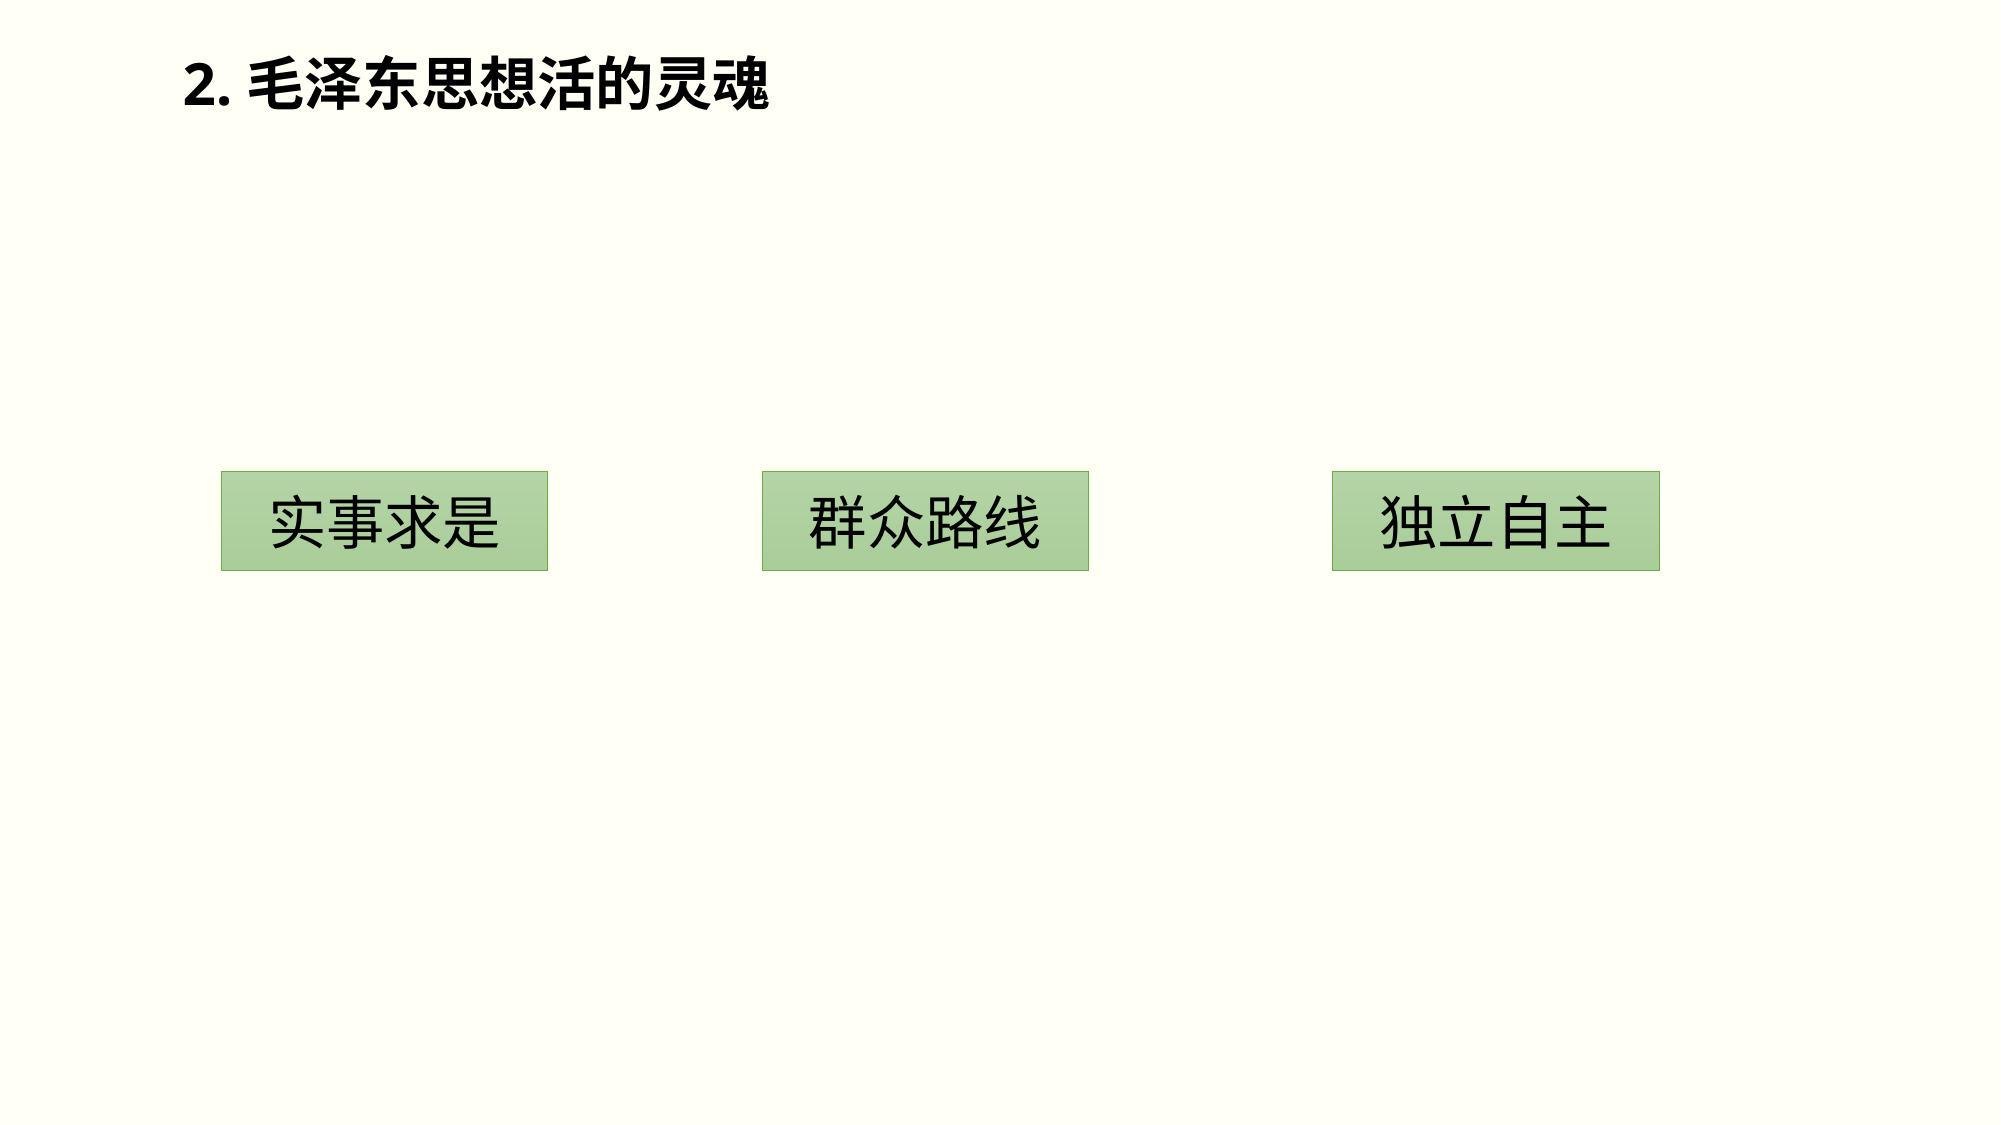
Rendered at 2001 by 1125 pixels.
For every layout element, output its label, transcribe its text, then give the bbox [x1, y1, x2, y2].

text_box 独立自主 [1332, 471, 1660, 571]
text_box 2.毛泽东思想活的灵魂 [168, 39, 1002, 125]
text_box 实事求是 [221, 471, 548, 571]
text_box 群众路线 [762, 471, 1089, 571]
